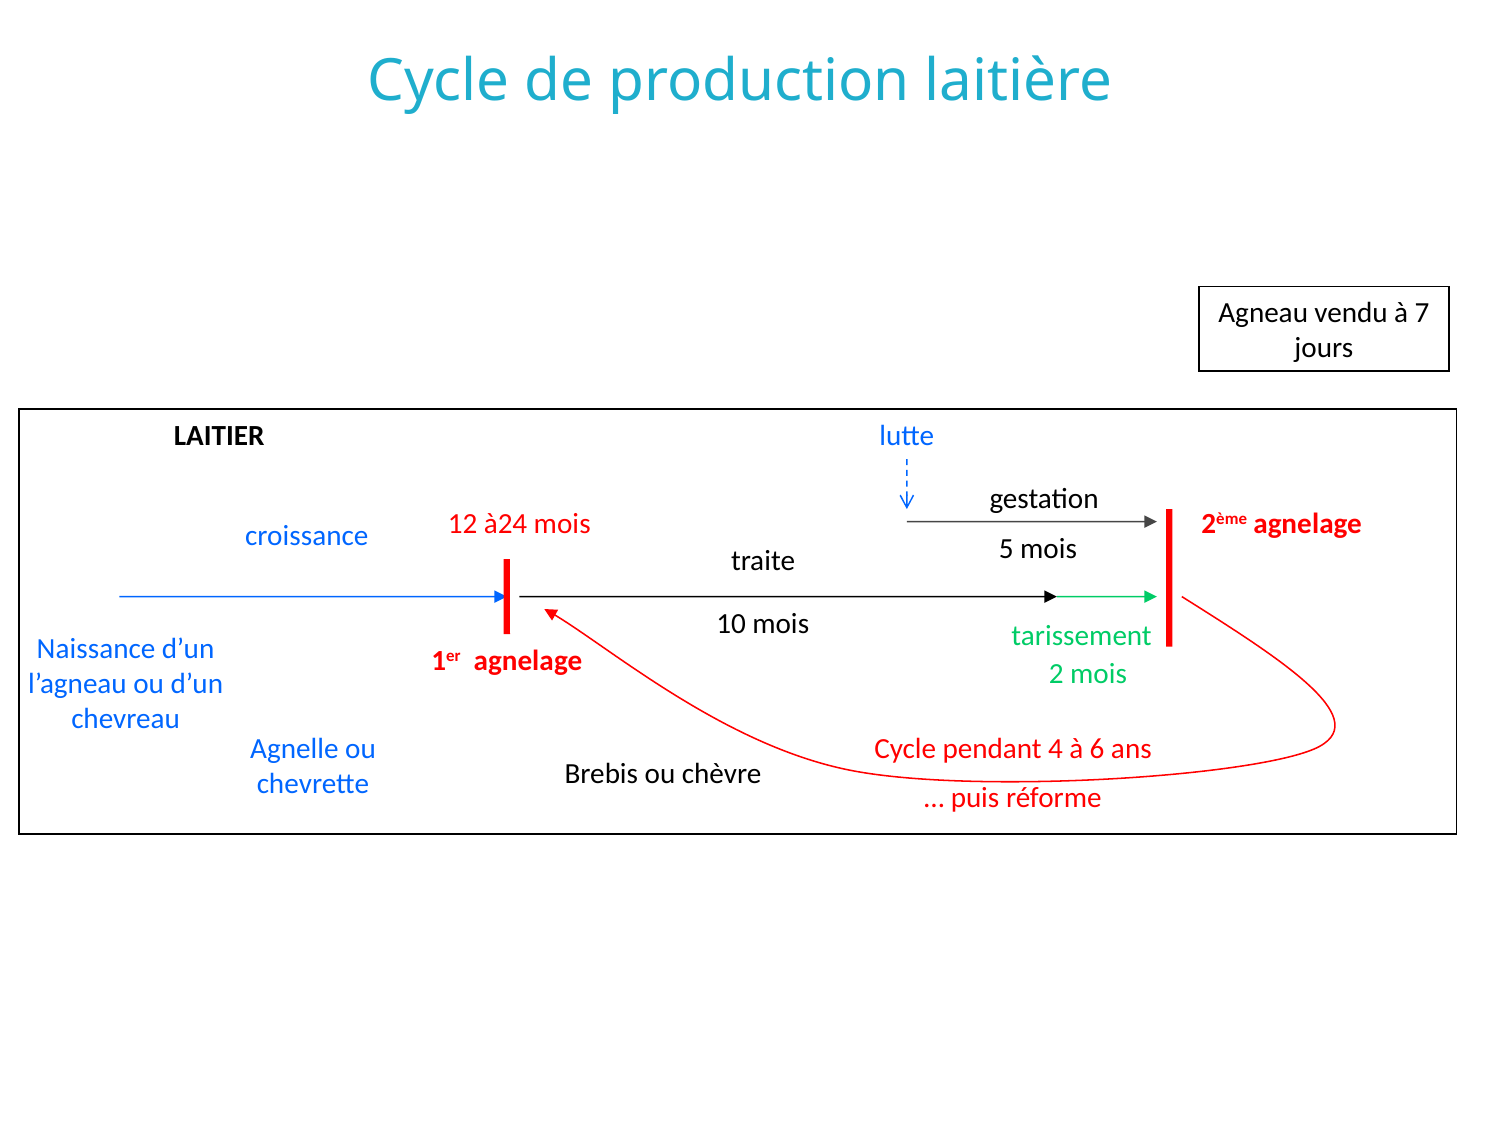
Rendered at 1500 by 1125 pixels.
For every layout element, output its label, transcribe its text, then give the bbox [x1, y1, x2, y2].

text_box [0, 286, 1458, 835]
title Cycle de production laitière [64, 19, 1415, 135]
